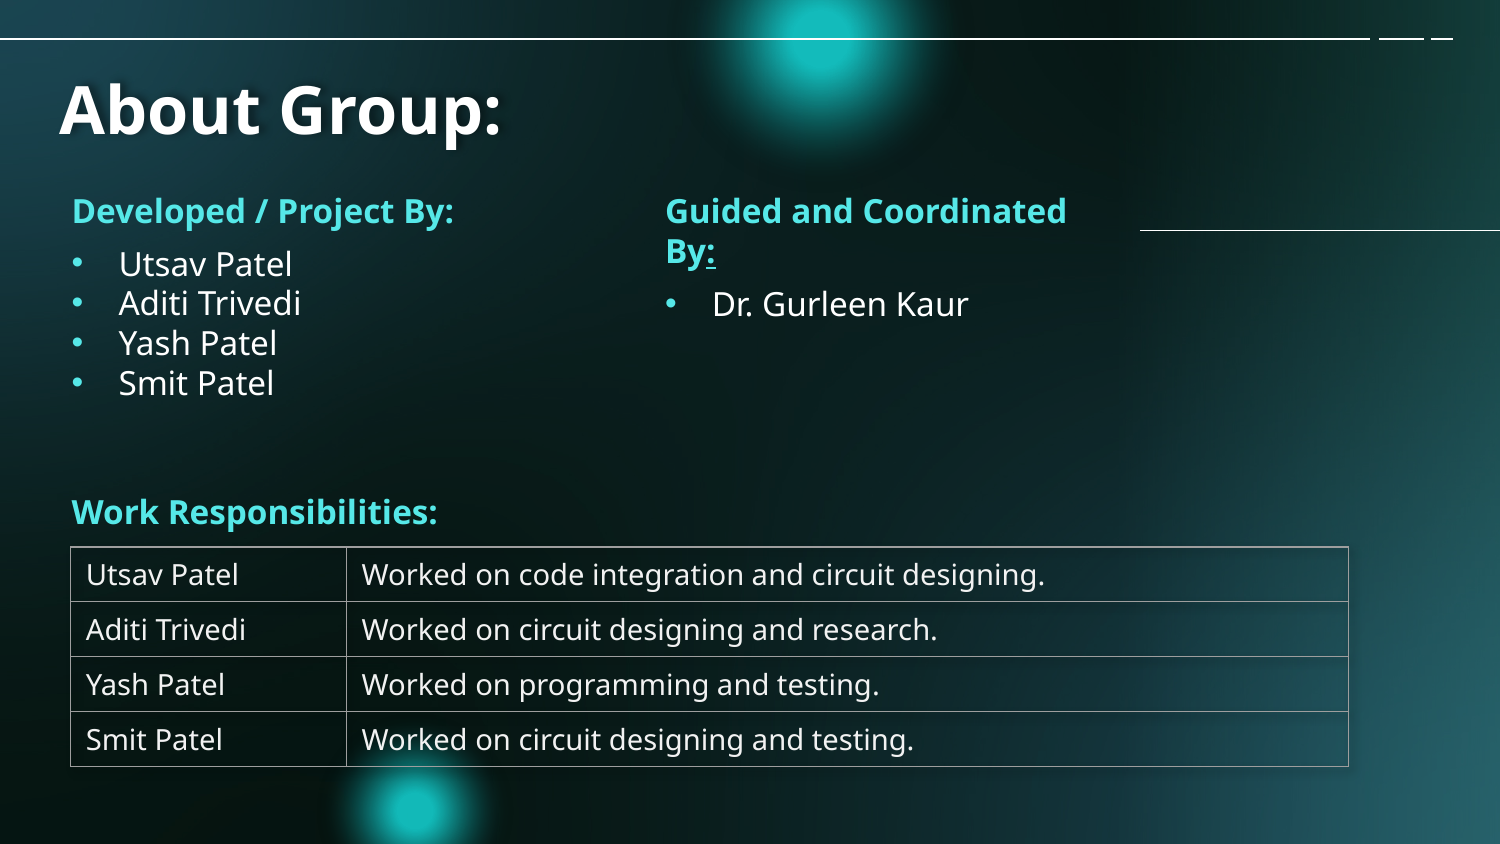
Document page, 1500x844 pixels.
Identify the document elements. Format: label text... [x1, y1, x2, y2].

title About Group: [44, 52, 819, 163]
table_cell Aditi Trivedi [71, 602, 346, 656]
table_cell Yash Patel [71, 657, 346, 711]
table_cell Worked on circuit designing and testing. [347, 712, 1348, 766]
table_header Worked on code integration and circuit designing. [347, 548, 1348, 601]
picture [0, 0, 1500, 844]
table_cell Smit Patel [71, 712, 346, 766]
table_header Utsav Patel [71, 548, 346, 601]
text_box Work Responsibilities: [56, 475, 1483, 824]
text_box Developed / Project By: Utsav Patel Aditi Trivedi Yash Patel Smit Patel [56, 175, 500, 441]
table_cell Worked on programming and testing. [347, 657, 1348, 711]
table_cell Worked on circuit designing and research. [347, 602, 1348, 656]
subtitle Guided and Coordinated By: Dr. Gurleen Kaur [649, 175, 1141, 286]
